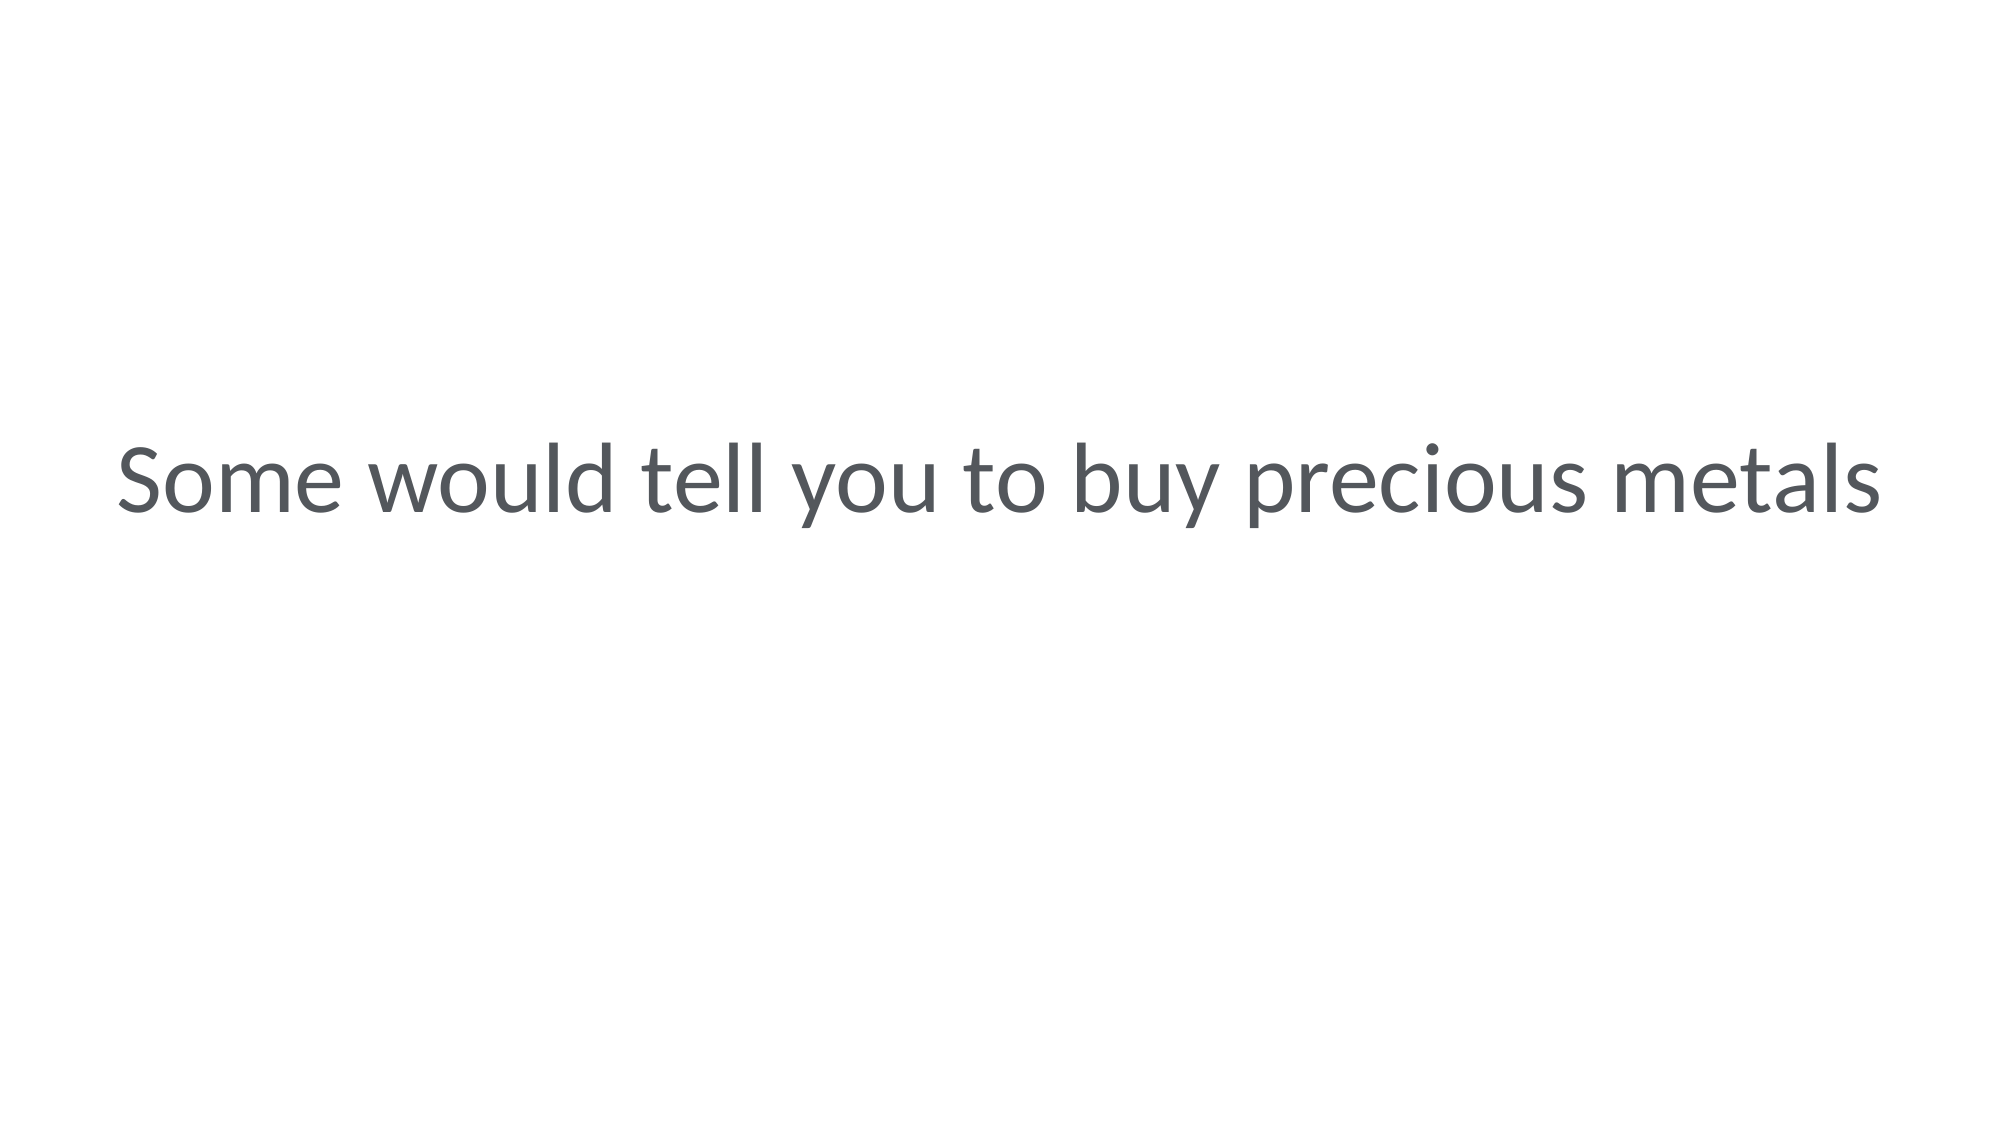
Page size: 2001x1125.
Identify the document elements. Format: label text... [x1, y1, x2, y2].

text_box Some would tell you to buy precious metals [101, 404, 1899, 540]
